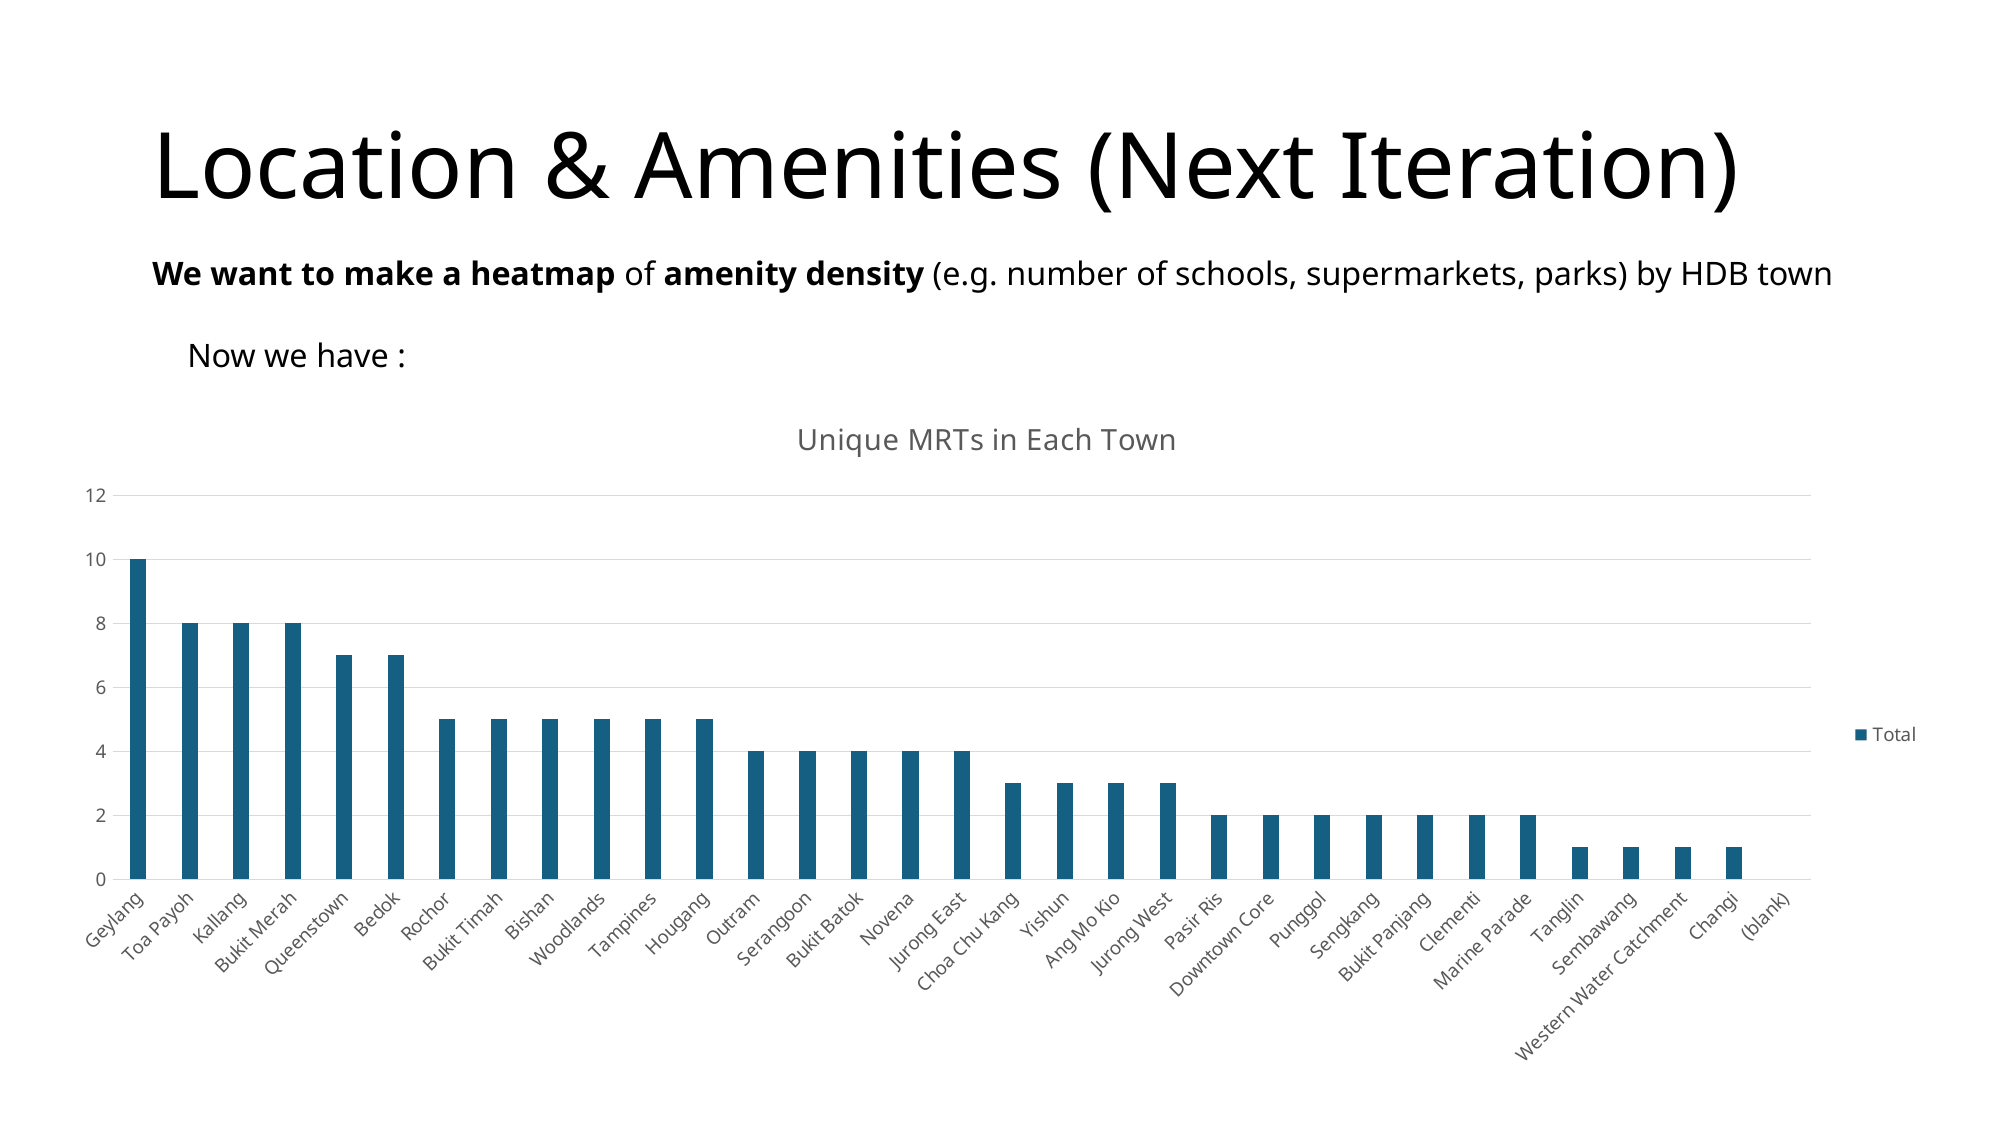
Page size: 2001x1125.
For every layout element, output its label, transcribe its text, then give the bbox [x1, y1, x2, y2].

chart [39, 387, 1936, 1083]
title Location & Amenities (Next Iteration) [137, 59, 1863, 242]
list We want to make a heatmap of amenity density (e.g. number of schools, supermarkets, parks) by HDB town Now we have : [137, 242, 1863, 387]
